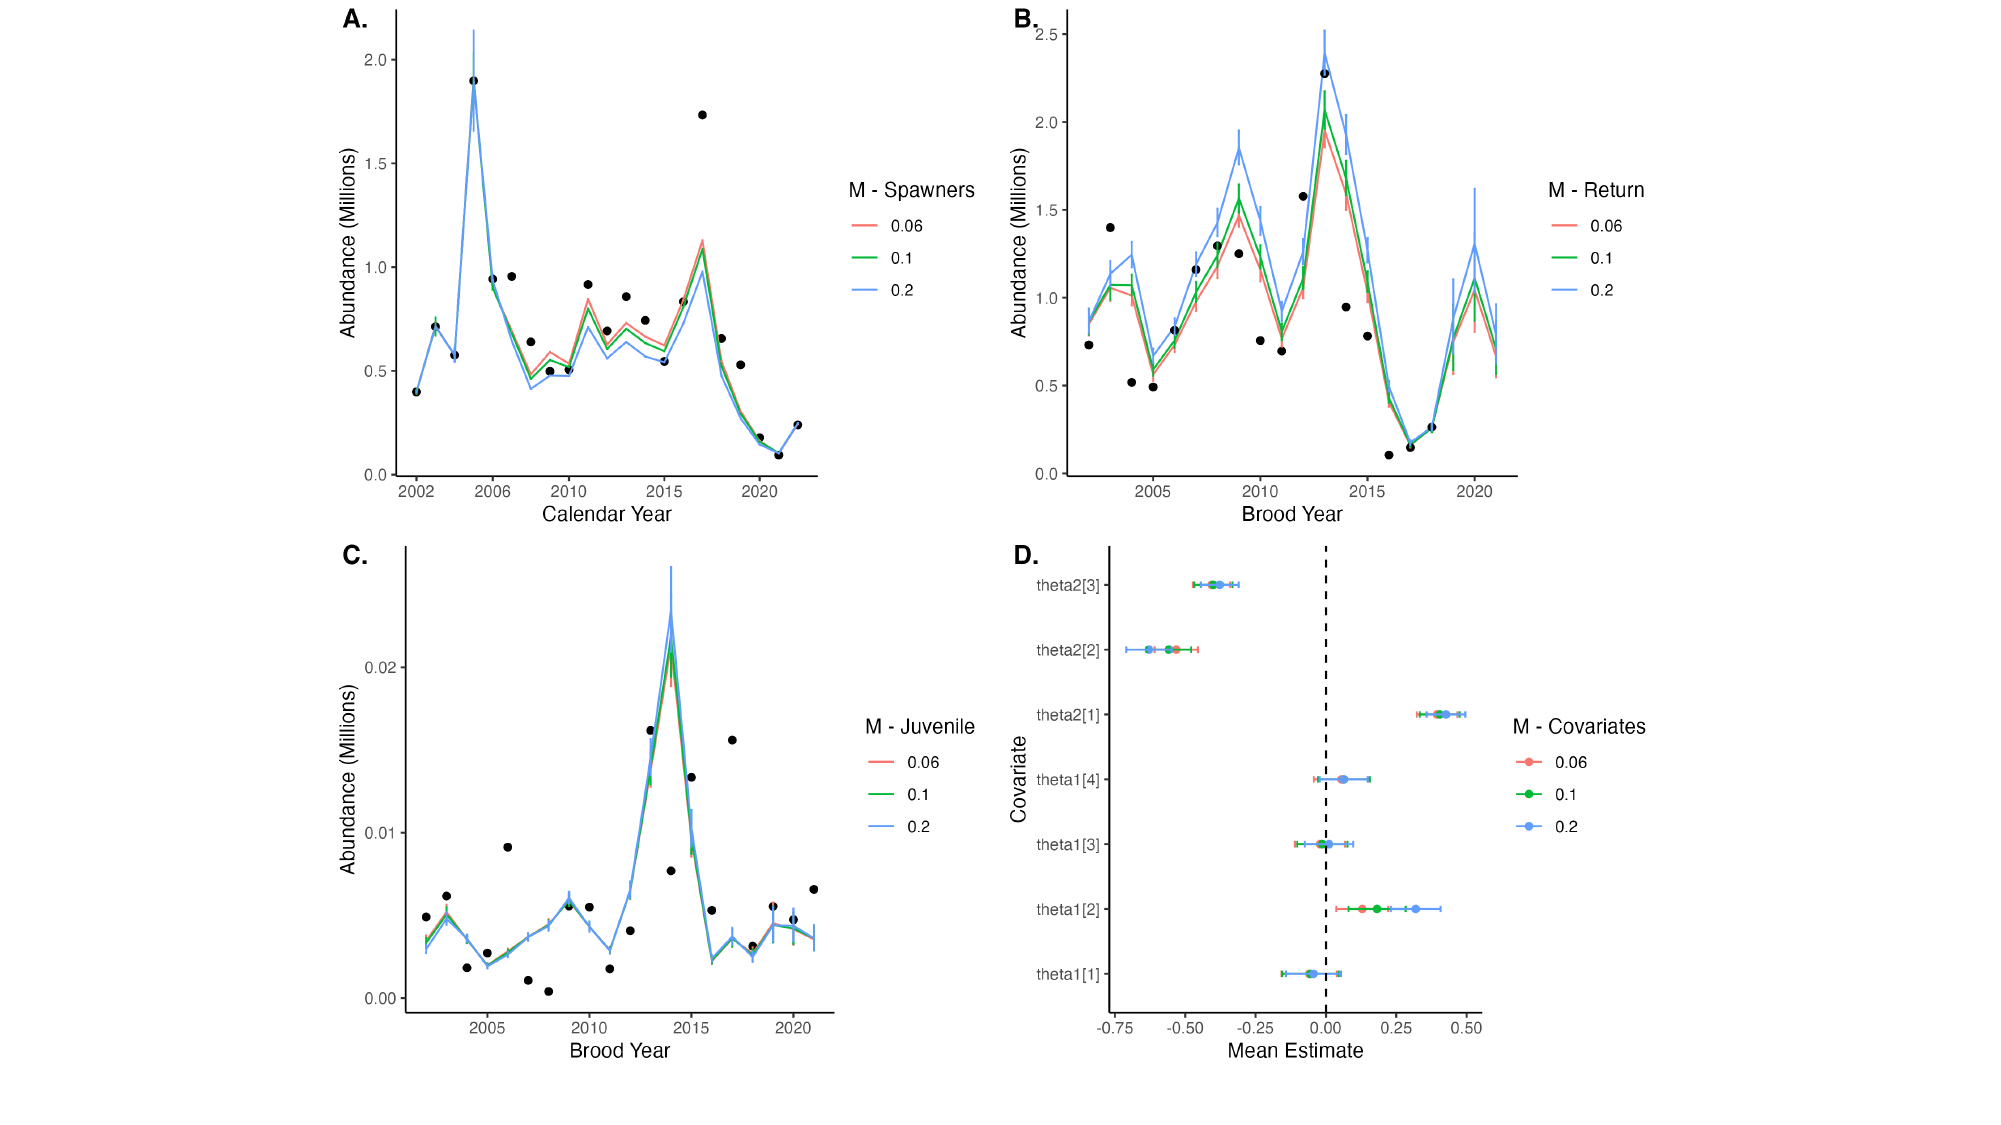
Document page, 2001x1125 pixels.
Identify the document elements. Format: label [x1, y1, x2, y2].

list [329, 0, 1671, 1073]
